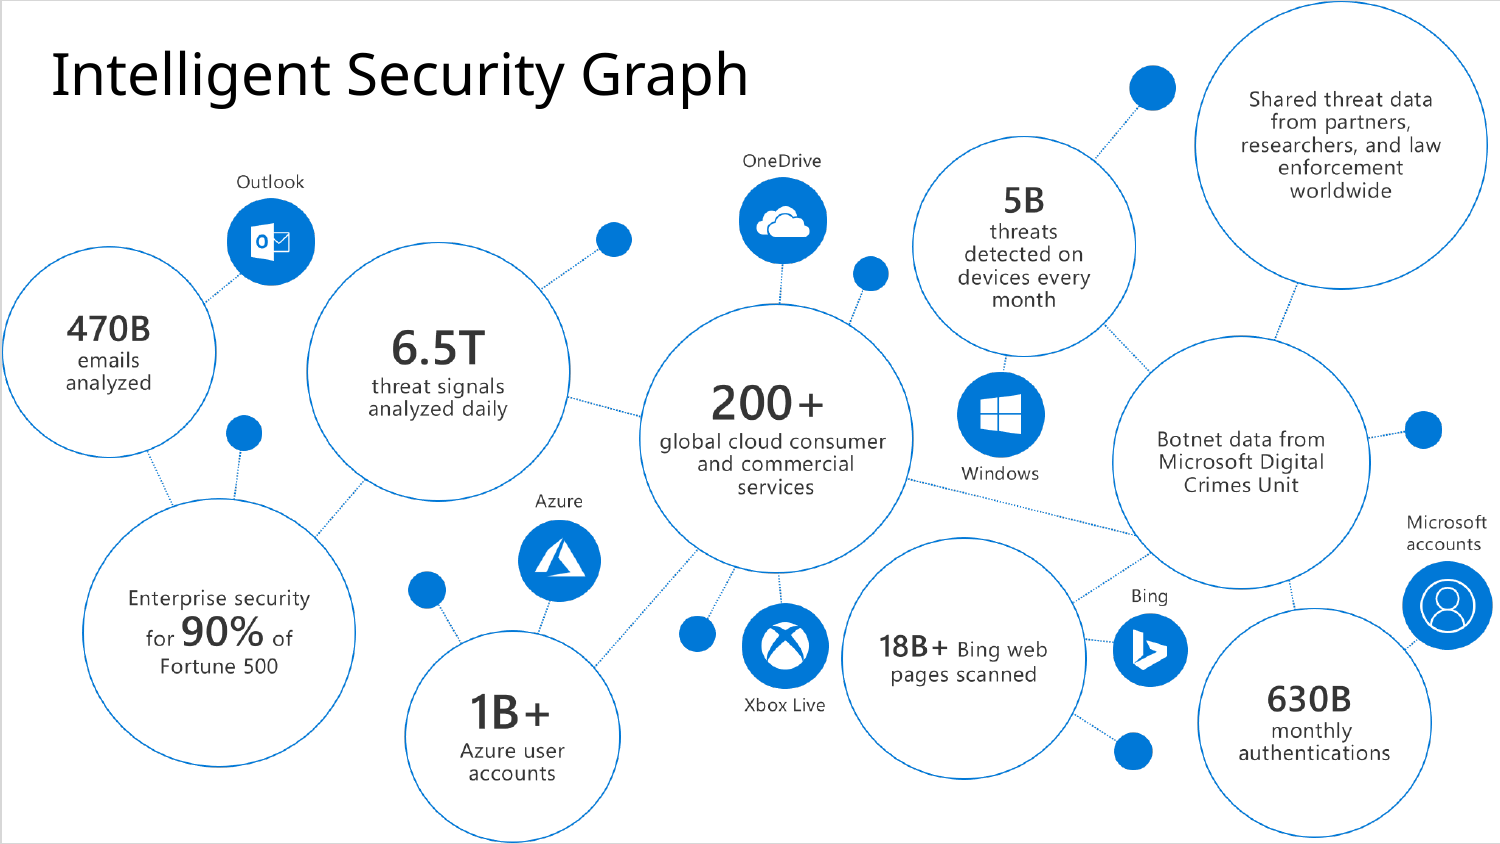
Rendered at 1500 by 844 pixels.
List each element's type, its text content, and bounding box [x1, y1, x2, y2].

text_box Intelligent Security Graph [36, 29, 1393, 98]
picture [0, 0, 1500, 844]
